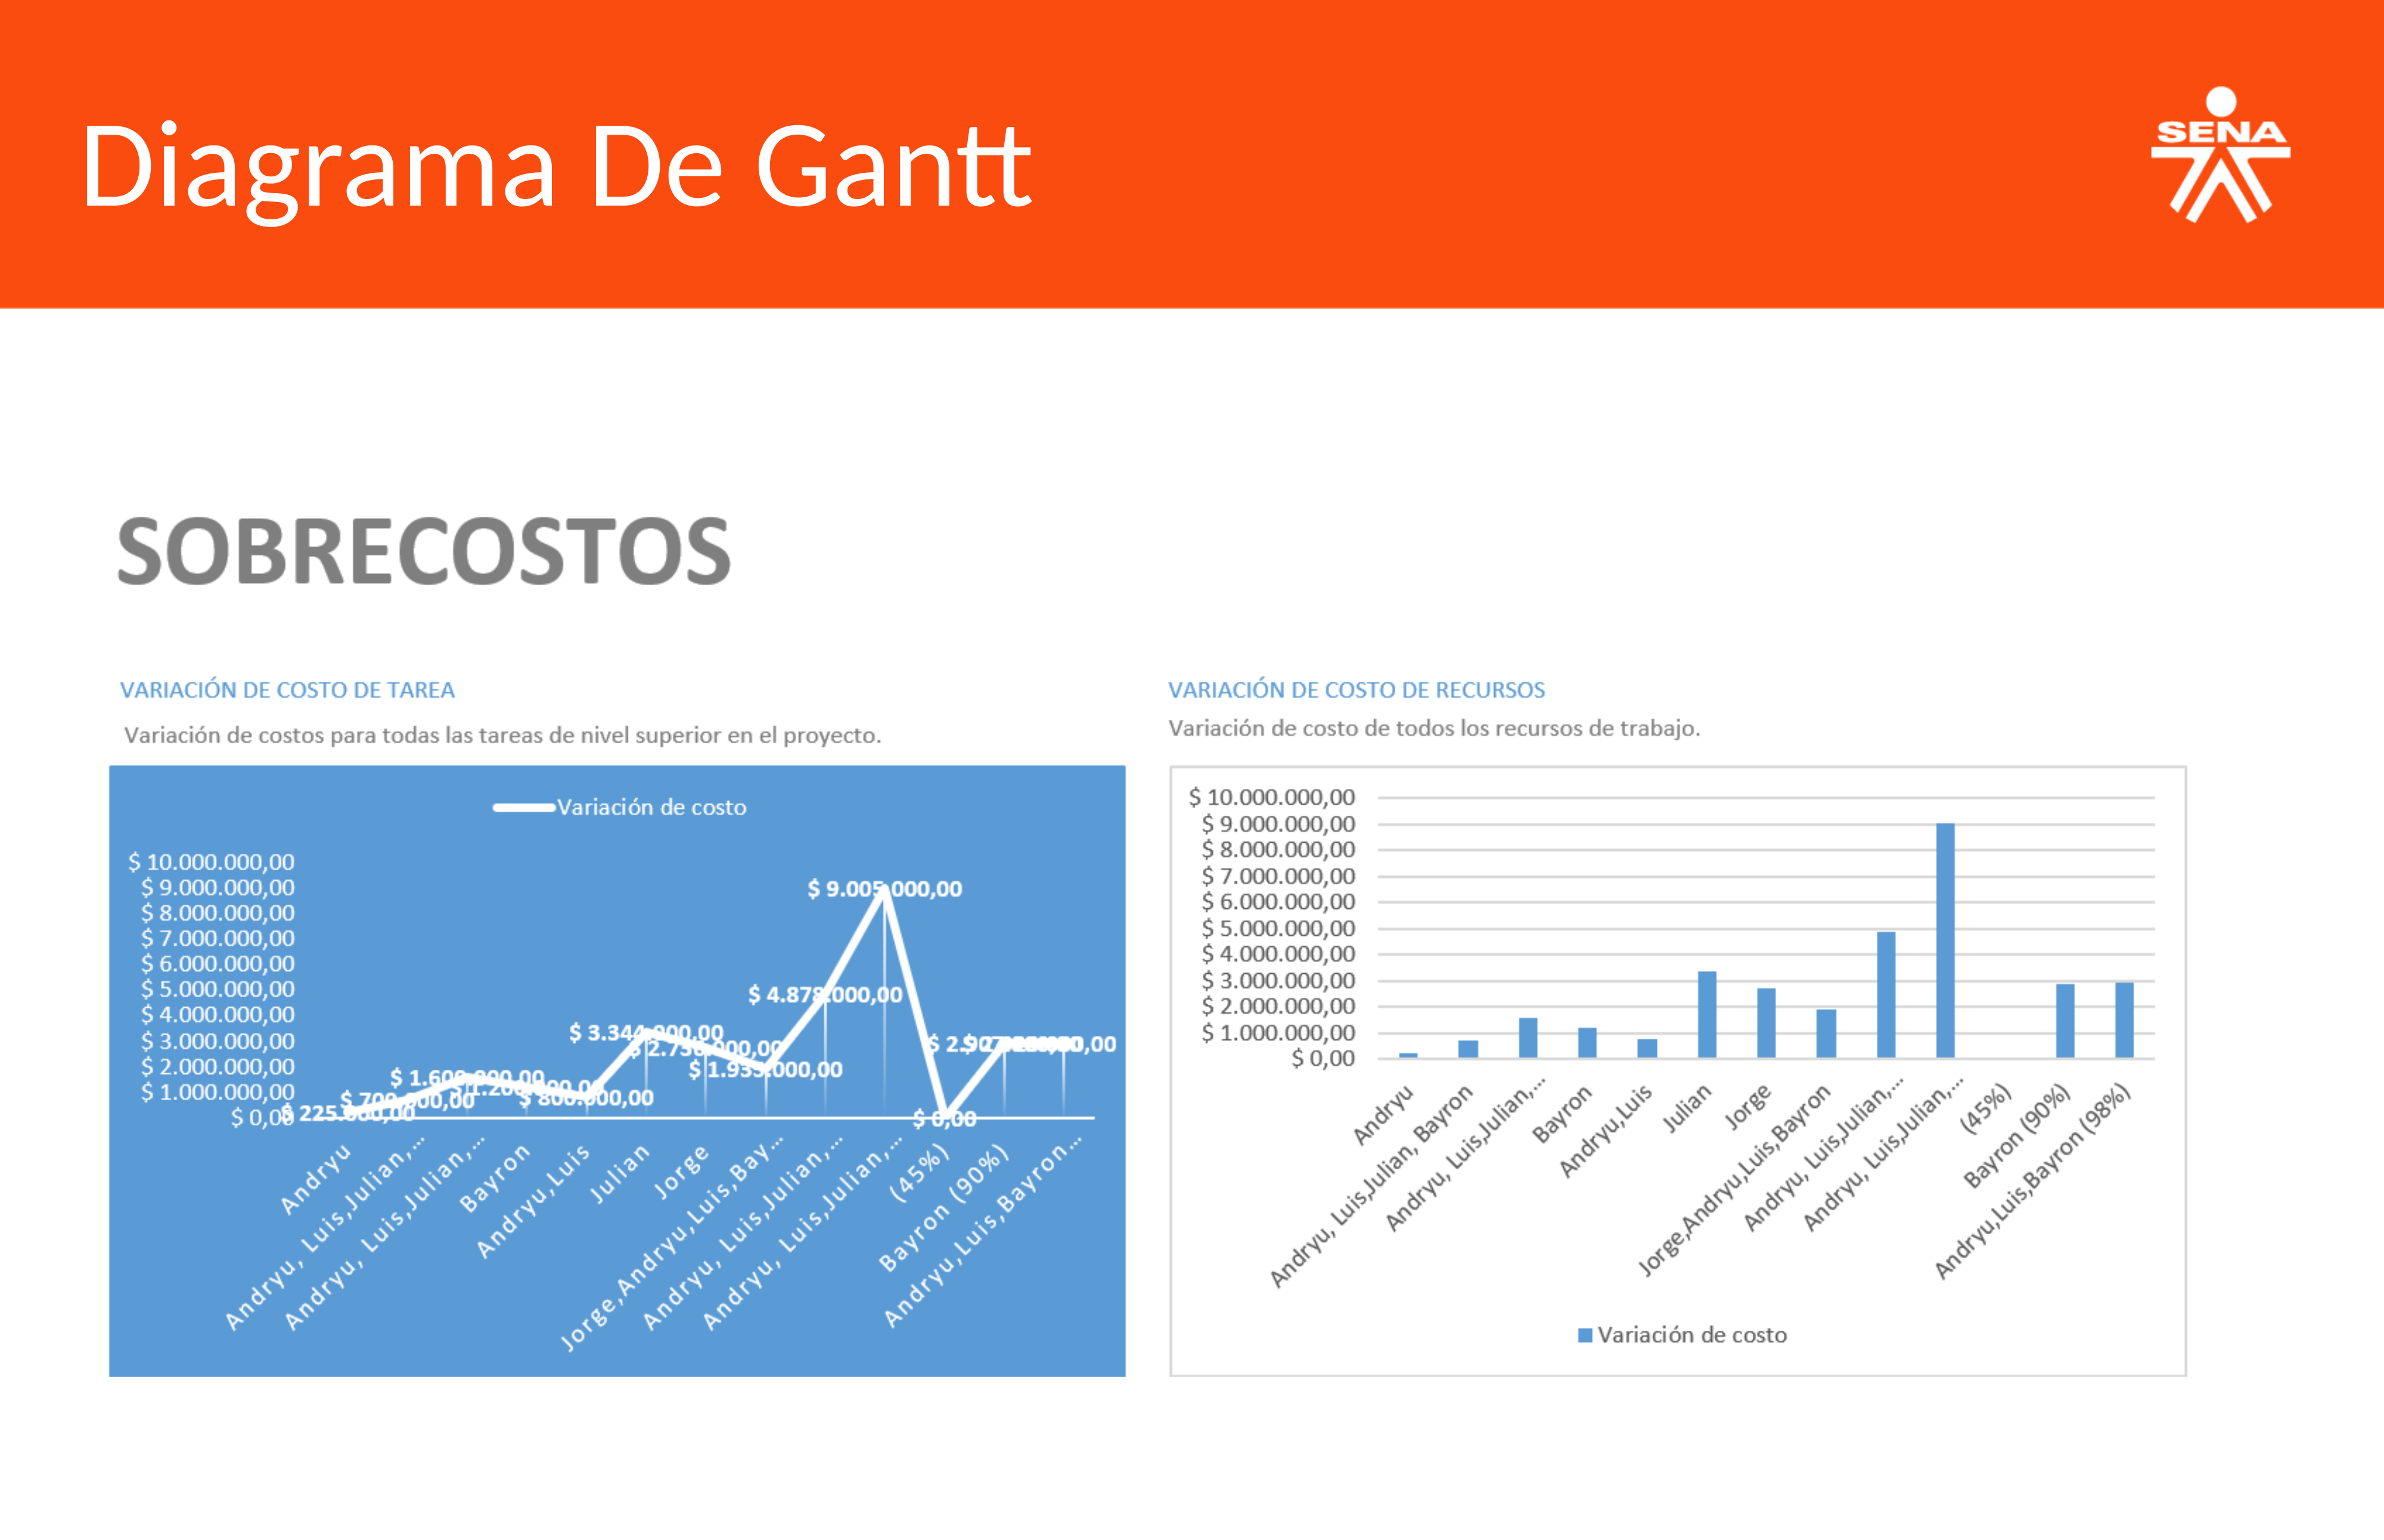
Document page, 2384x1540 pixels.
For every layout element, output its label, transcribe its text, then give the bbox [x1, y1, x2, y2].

picture [0, 0, 2384, 1540]
text_box Diagrama De Gantt [72, 170, 1056, 356]
